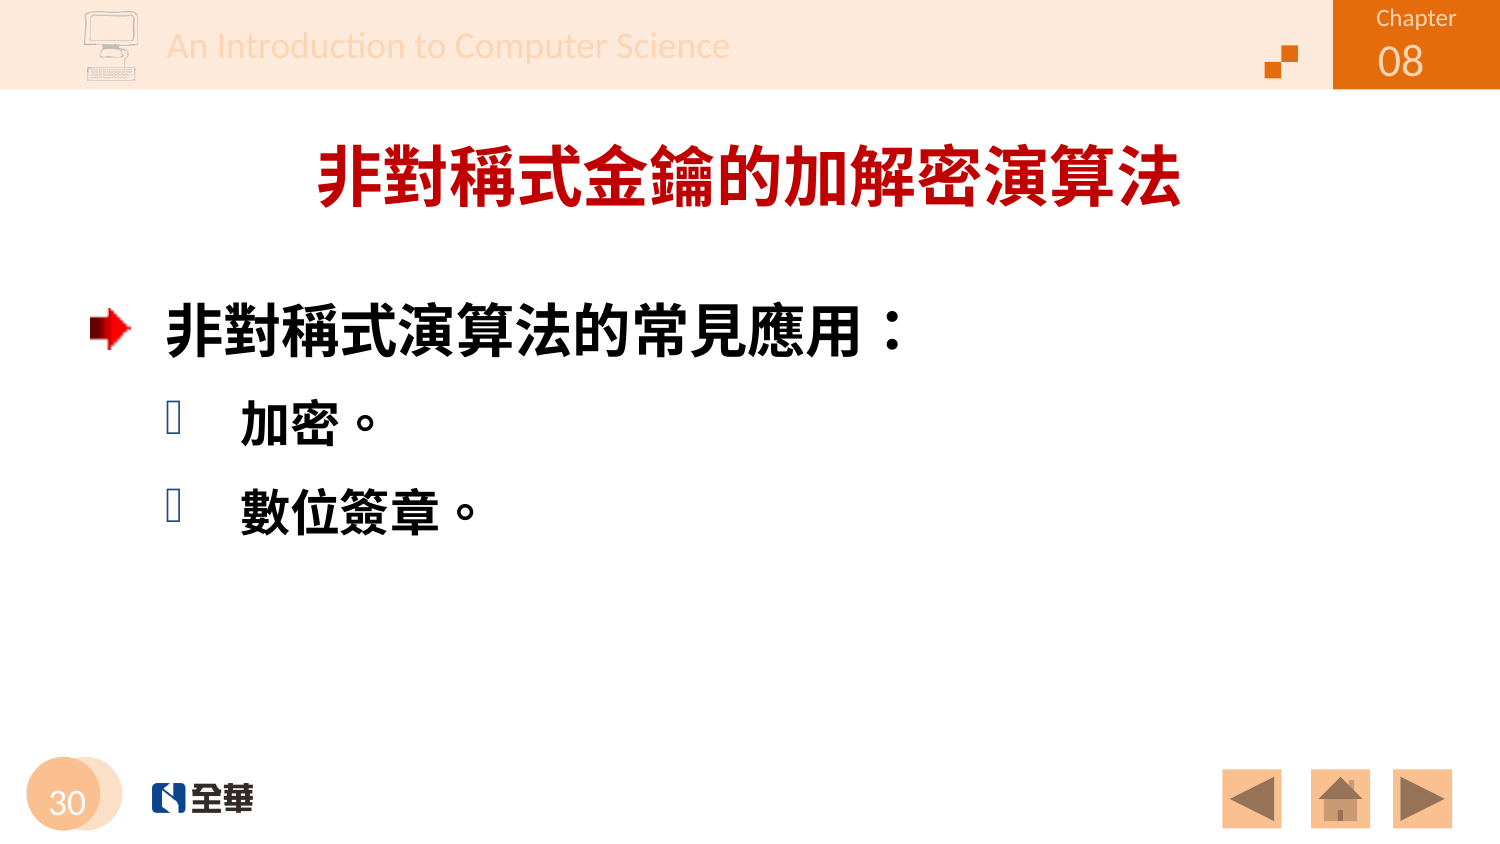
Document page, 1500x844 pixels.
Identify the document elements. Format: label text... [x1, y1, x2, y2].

picture [90, 308, 131, 350]
picture [84, 11, 138, 81]
picture [152, 783, 253, 813]
title 非對稱式金鑰的加解密演算法 [75, 104, 1425, 245]
list 非對稱式演算法的常見應用： 加密。 數位簽章。 [75, 272, 1425, 754]
